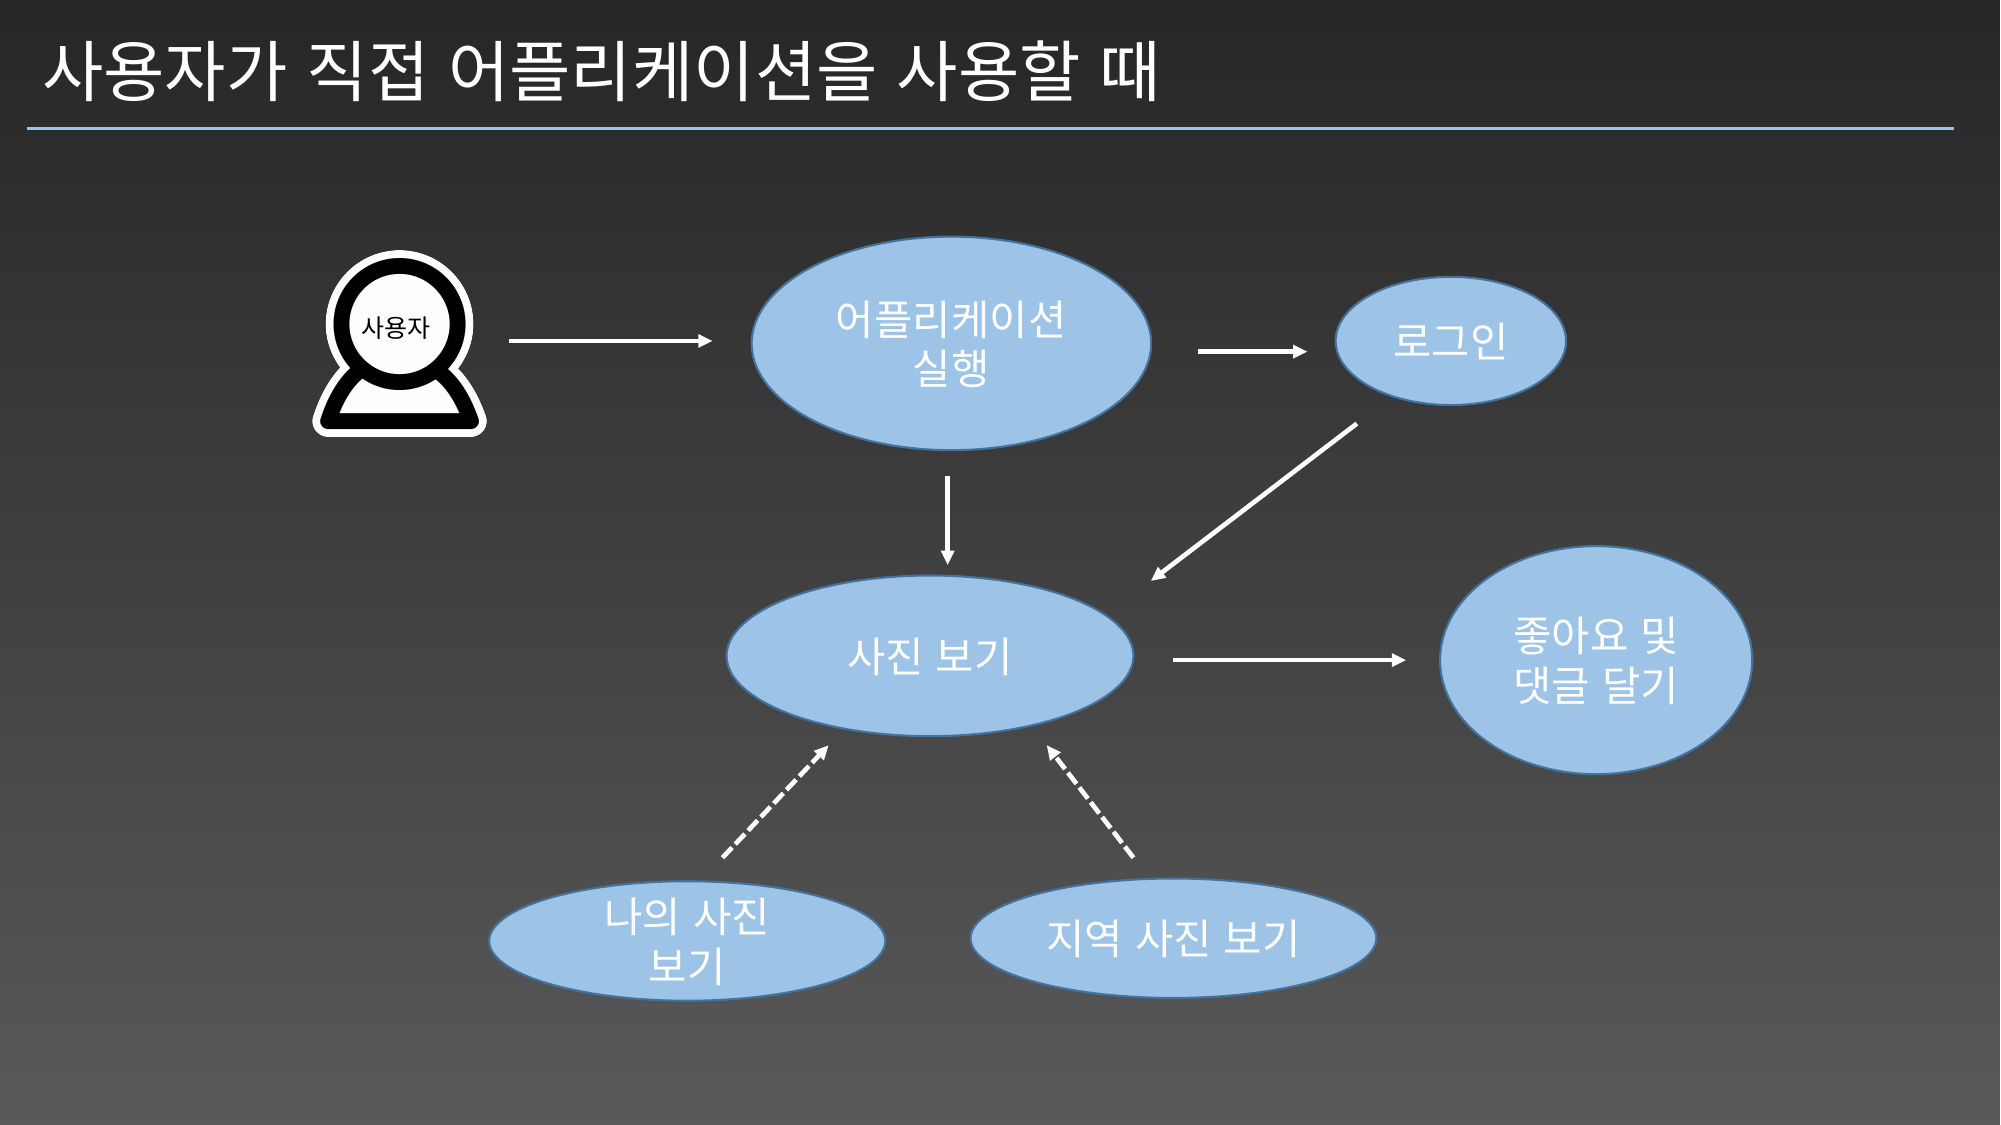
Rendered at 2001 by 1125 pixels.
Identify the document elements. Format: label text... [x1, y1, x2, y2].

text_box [1151, 423, 1357, 581]
text_box 좋아요 및 댓글 달기 [1439, 545, 1754, 776]
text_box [1046, 745, 1134, 858]
text_box 사진 보기 [725, 574, 1135, 738]
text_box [304, 248, 495, 439]
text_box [722, 745, 829, 858]
text_box 나의 사진 보기 [488, 880, 887, 1002]
text_box 사용자가 직접 어플리케이션을 사용할 때 [27, 31, 1753, 127]
text_box 어플리케이션 실행 [750, 235, 1153, 452]
text_box 지역 사진 보기 [969, 877, 1378, 1000]
text_box 로그인 [1334, 275, 1568, 407]
